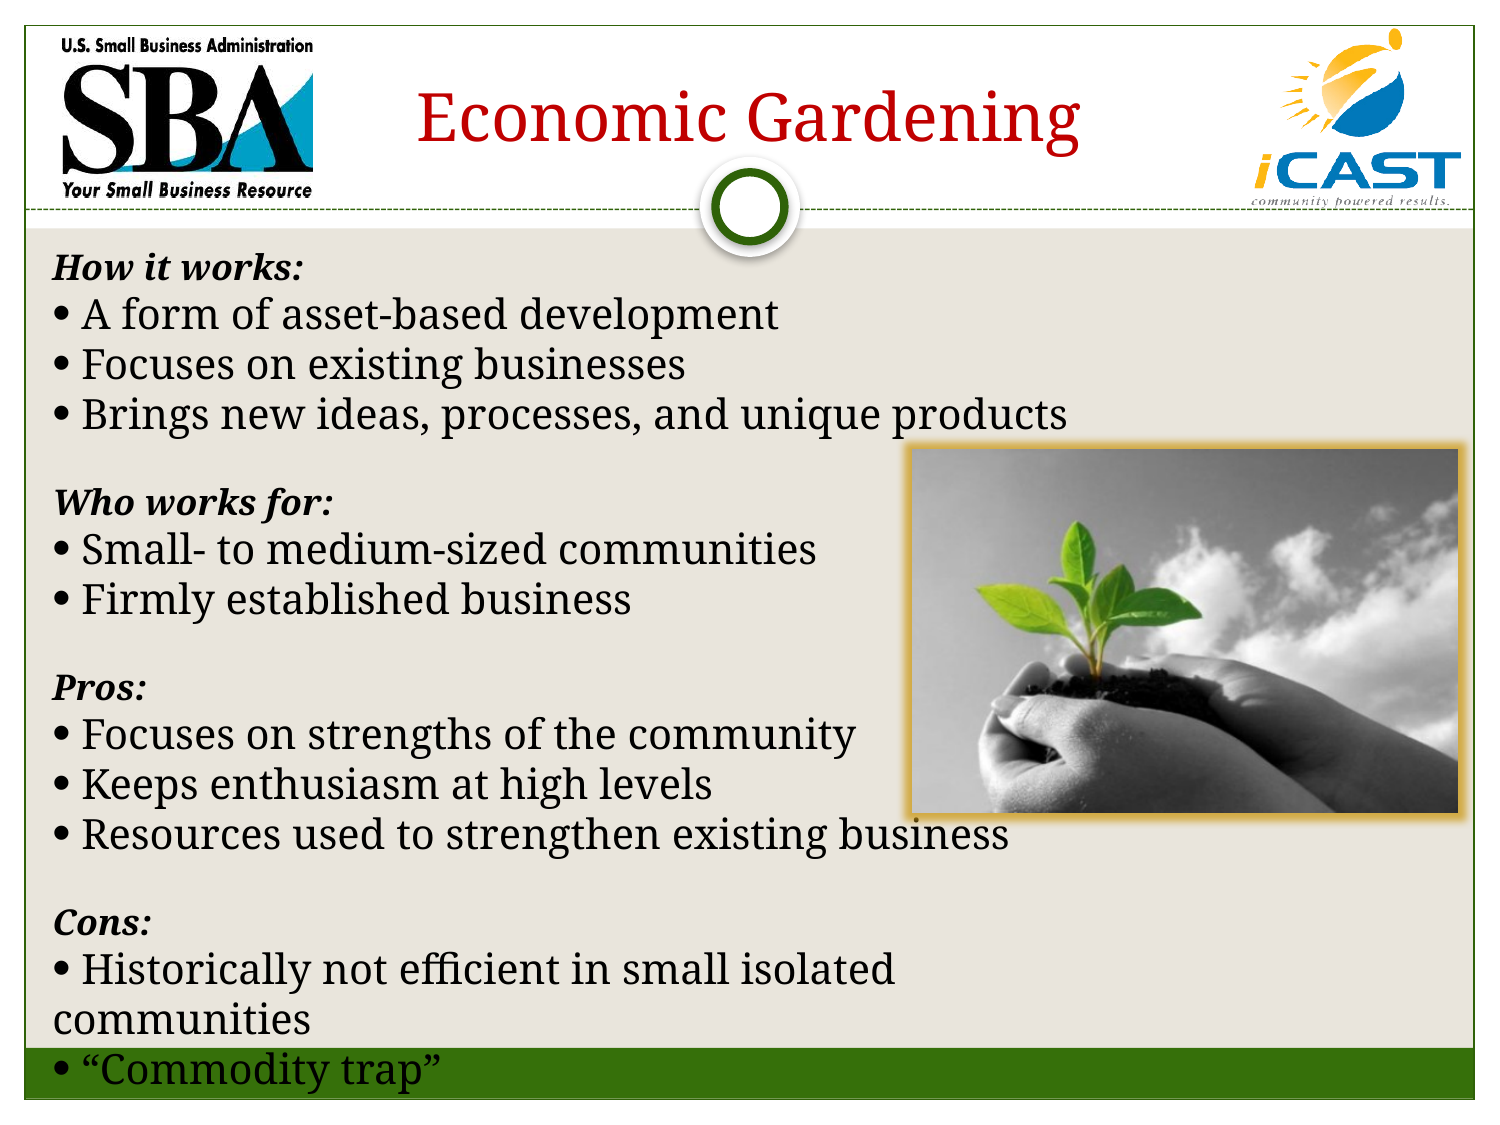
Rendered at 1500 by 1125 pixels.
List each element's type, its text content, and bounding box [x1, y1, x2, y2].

title Economic Gardening [314, 37, 1242, 162]
picture [1249, 24, 1462, 209]
title Economic Gardening [49, 37, 59, 162]
picture [912, 449, 1459, 813]
picture [62, 37, 313, 198]
text_box How it works: A form of asset-based development Focuses on existing businesses Brings new ideas, processes, and unique products Who works for: Small- to medium-sized communities Firmly established business Pros: Focuses on strengths of the community Keeps enthusiasm at high levels Resources used to strengthen existing business Cons: Historically not efficient in small isolated communities “Commodity trap” [37, 237, 1138, 1101]
